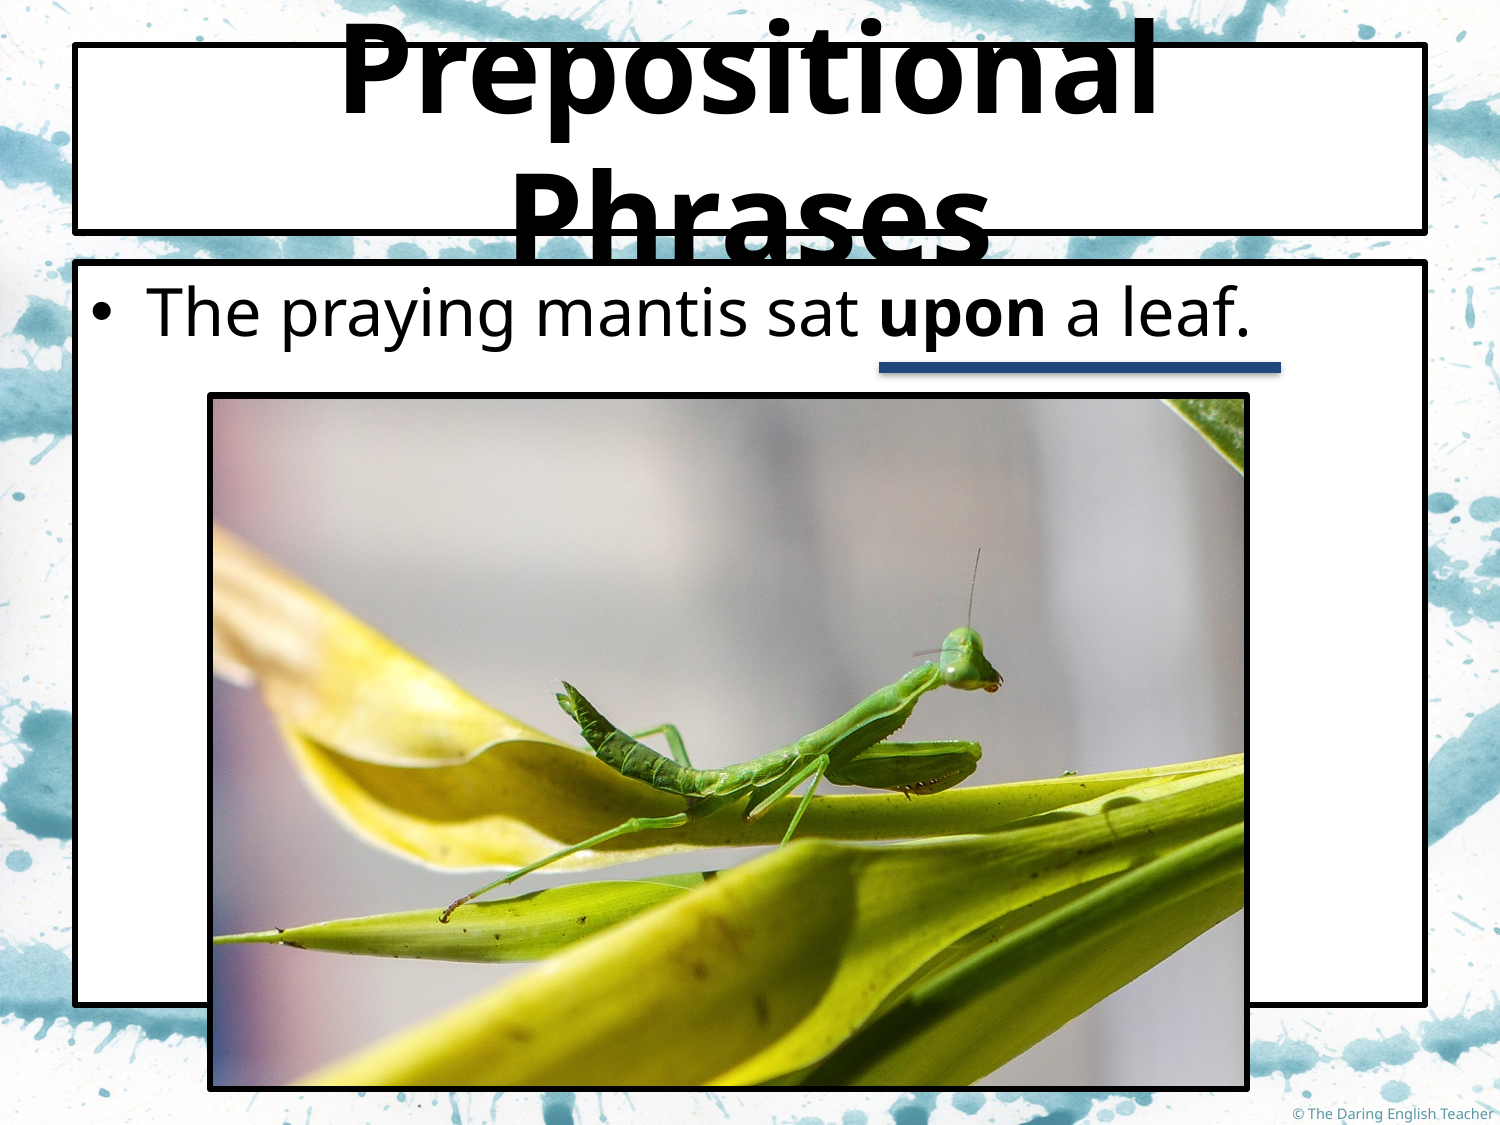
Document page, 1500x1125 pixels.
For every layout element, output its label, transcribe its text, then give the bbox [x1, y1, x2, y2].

picture [0, 0, 1500, 1125]
title Prepositional Phrases [72, 42, 1428, 236]
list The praying mantis sat upon a leaf. [72, 259, 1428, 1008]
